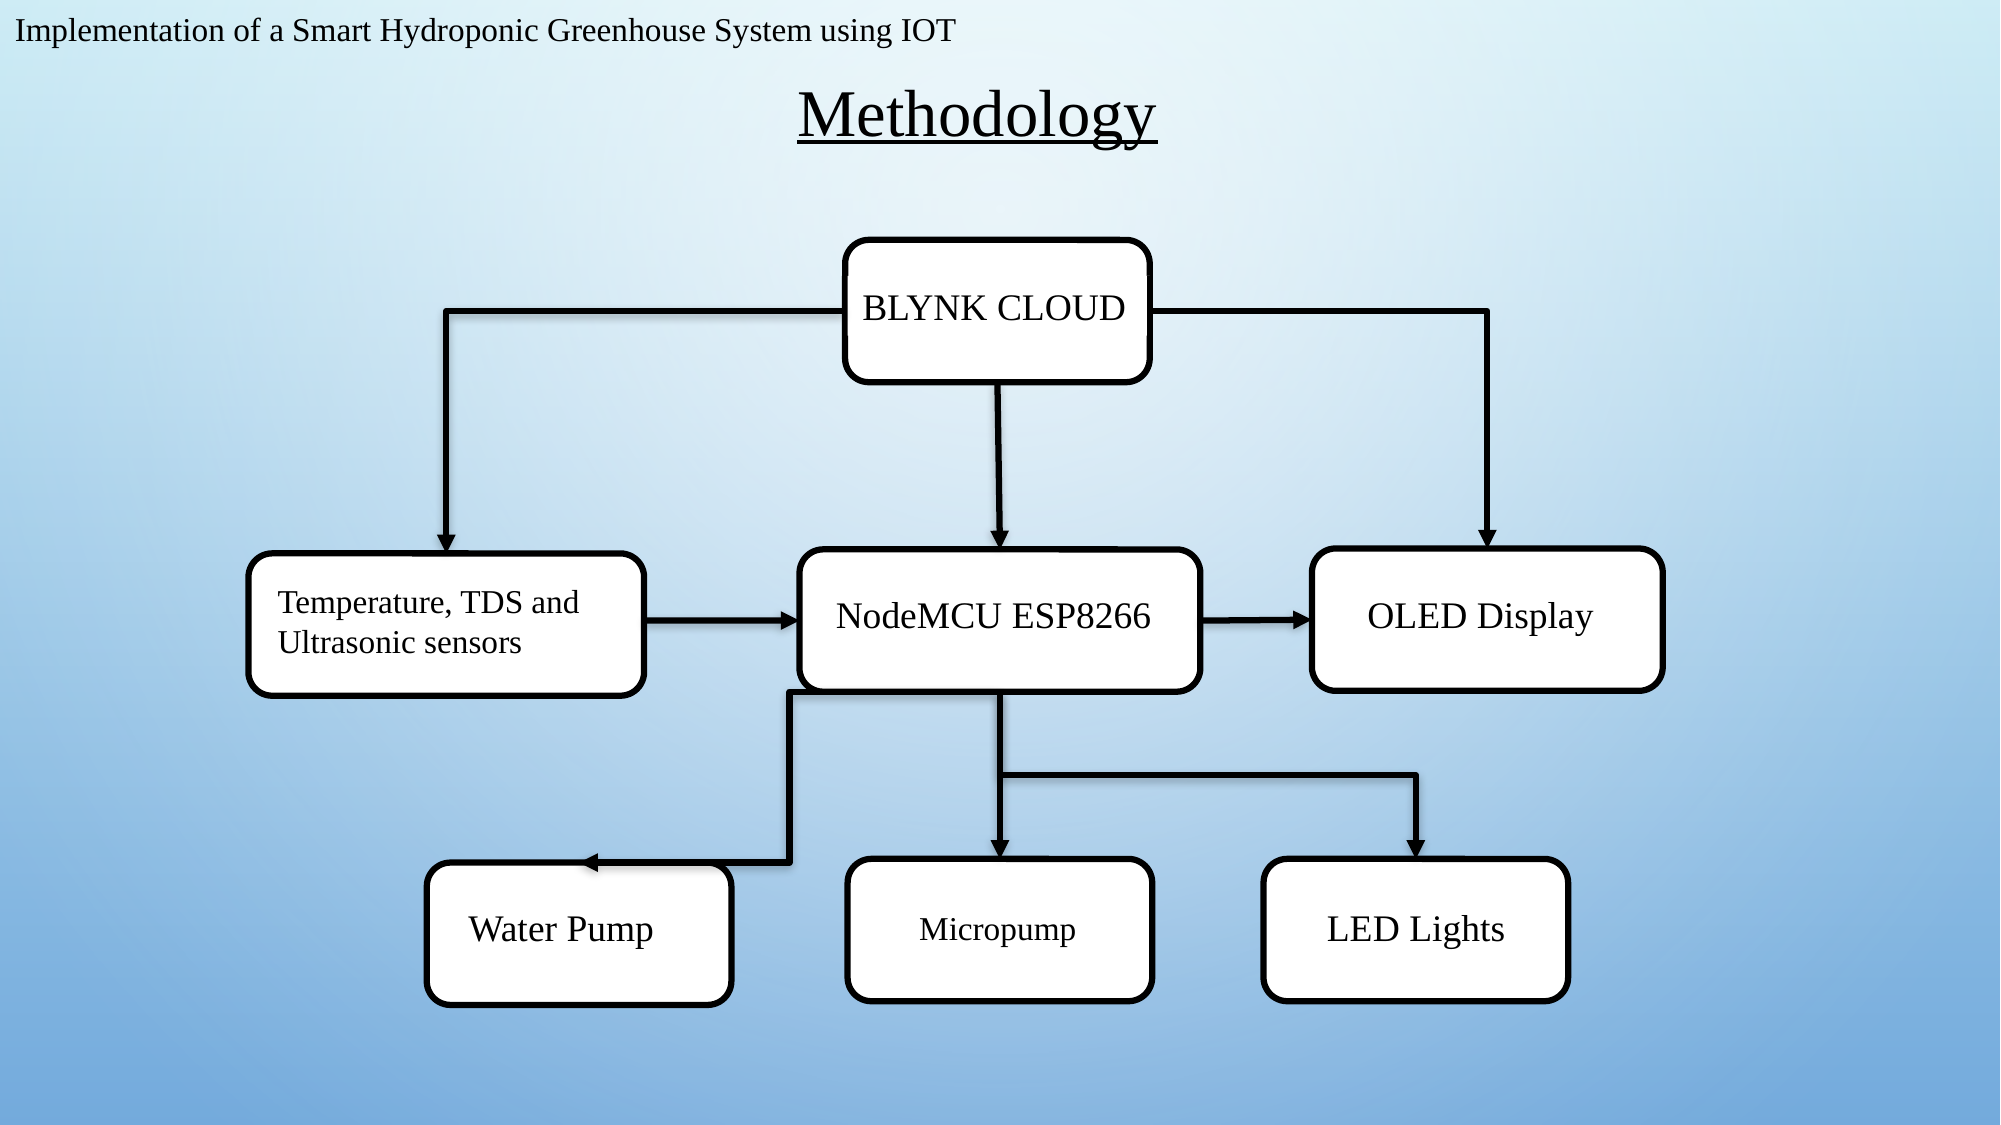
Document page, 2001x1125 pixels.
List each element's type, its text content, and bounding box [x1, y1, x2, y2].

text_box Implementation of a Smart Hydroponic Greenhouse System using IOT [0, 1, 1095, 56]
text_box [425, 861, 728, 1007]
text_box [851, 336, 1143, 384]
text_box Micropump [904, 899, 1118, 955]
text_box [1149, 310, 1488, 549]
text_box [855, 857, 1149, 1003]
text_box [703, 566, 876, 988]
text_box [843, 238, 1152, 309]
text_box NodeMCU ESP8266 [881, 583, 1118, 644]
text_box OLED Display [1352, 583, 1623, 644]
text_box Temperature, TDS and Ultrasonic sensors [262, 573, 630, 668]
text_box [1310, 547, 1665, 693]
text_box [446, 310, 846, 554]
text_box [1267, 857, 1570, 1003]
text_box BLYNK CLOUD [847, 275, 1149, 336]
text_box Water Pump [453, 897, 698, 957]
text_box LED Lights [1312, 897, 1542, 957]
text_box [997, 381, 1001, 550]
text_box [247, 552, 646, 698]
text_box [1124, 567, 1292, 984]
text_box [881, 644, 1118, 694]
text_box [0, 0, 2000, 395]
text_box Methodology [782, 62, 1211, 158]
text_box [843, 548, 1201, 583]
